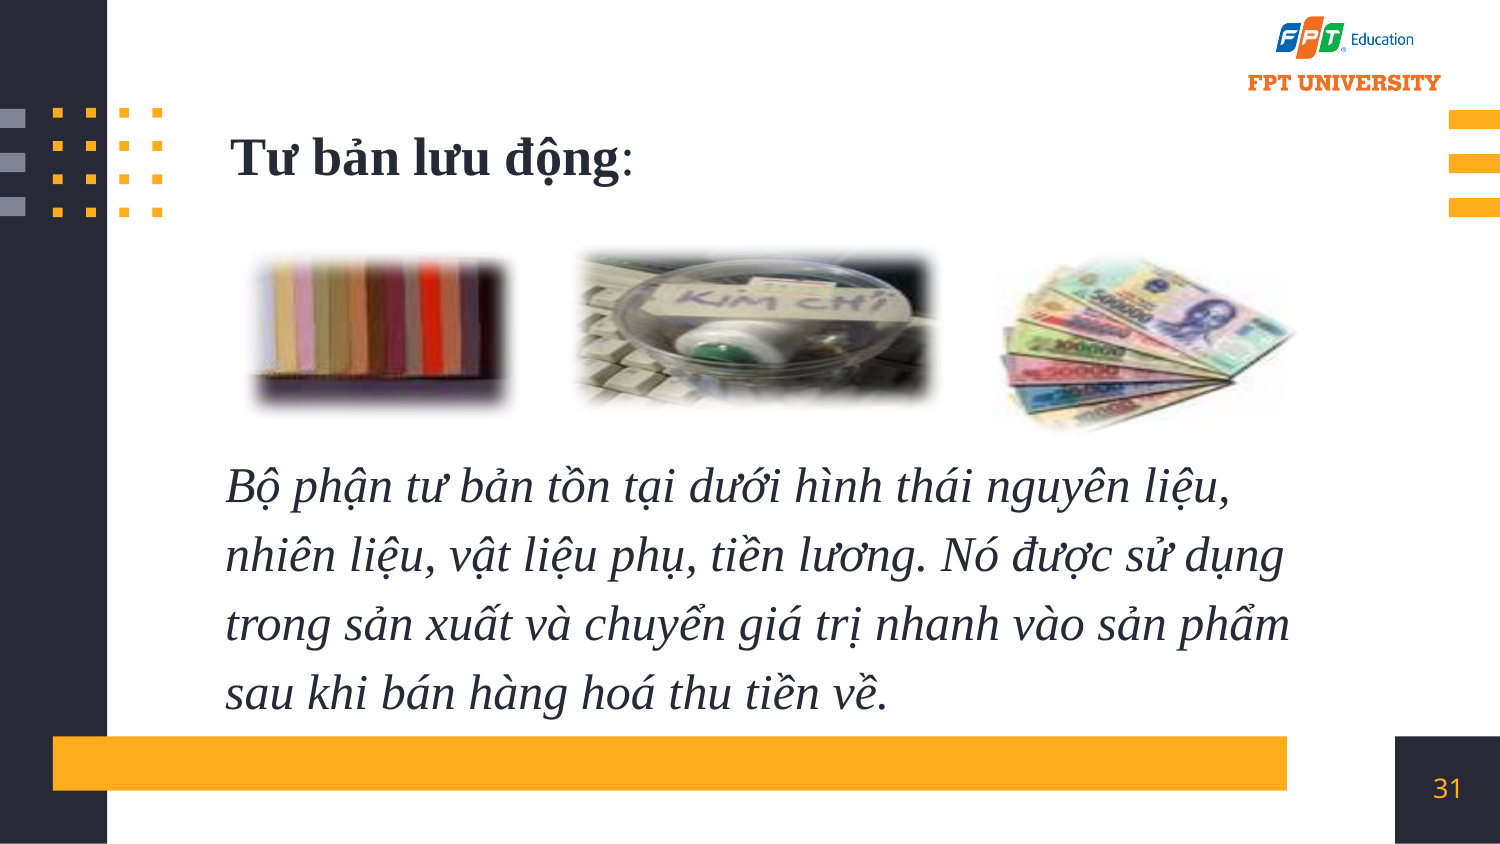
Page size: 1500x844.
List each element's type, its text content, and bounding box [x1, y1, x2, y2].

text_box Bộ phận tư bản tồn tại dưới hình thái nguyên liệu, nhiên liệu, vật liệu phụ, tiền lương. Nó được sử dụng trong sản xuất và chuyển giá trị nhanh vào sản phẩm sau khi bán hàng hoá thu tiền về. [212, 458, 1304, 752]
slide_number 31 [1395, 736, 1500, 844]
picture [240, 246, 522, 423]
picture [977, 248, 1304, 439]
picture [1240, 1, 1449, 106]
text_box Tư bản lưu động: [215, 113, 1500, 221]
picture [568, 243, 944, 413]
